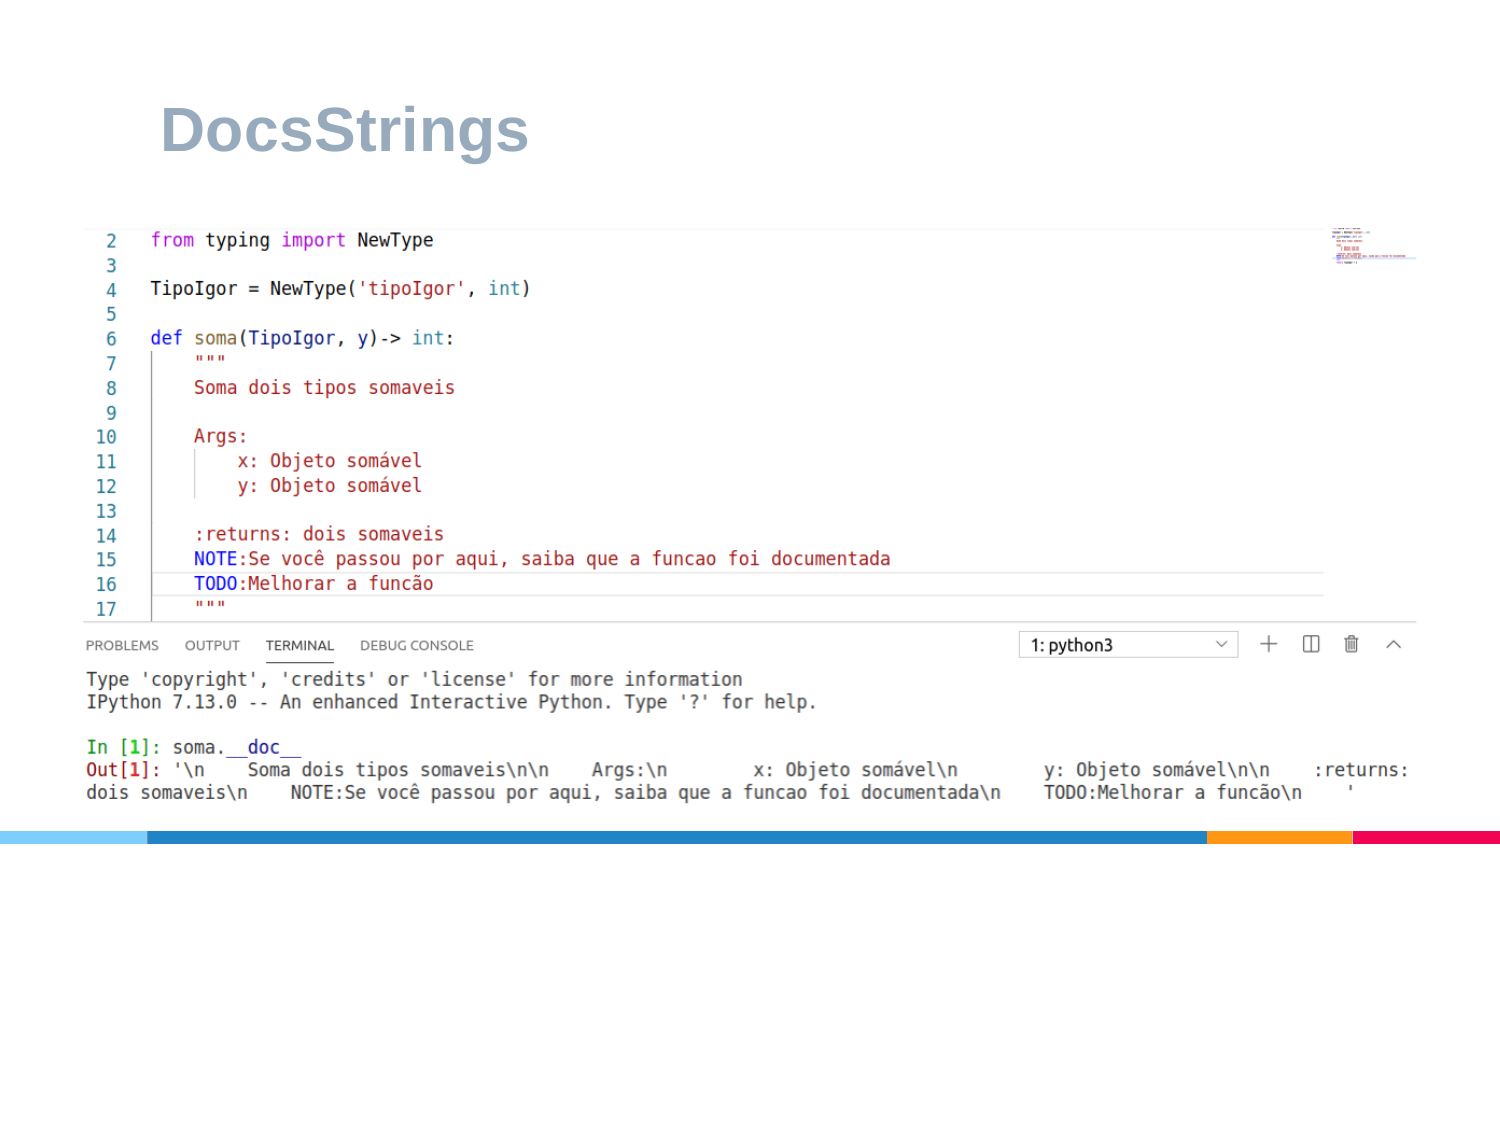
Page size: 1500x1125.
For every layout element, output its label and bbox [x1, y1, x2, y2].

picture [146, 33, 1207, 175]
picture [83, 228, 1417, 811]
picture [0, 830, 1500, 844]
